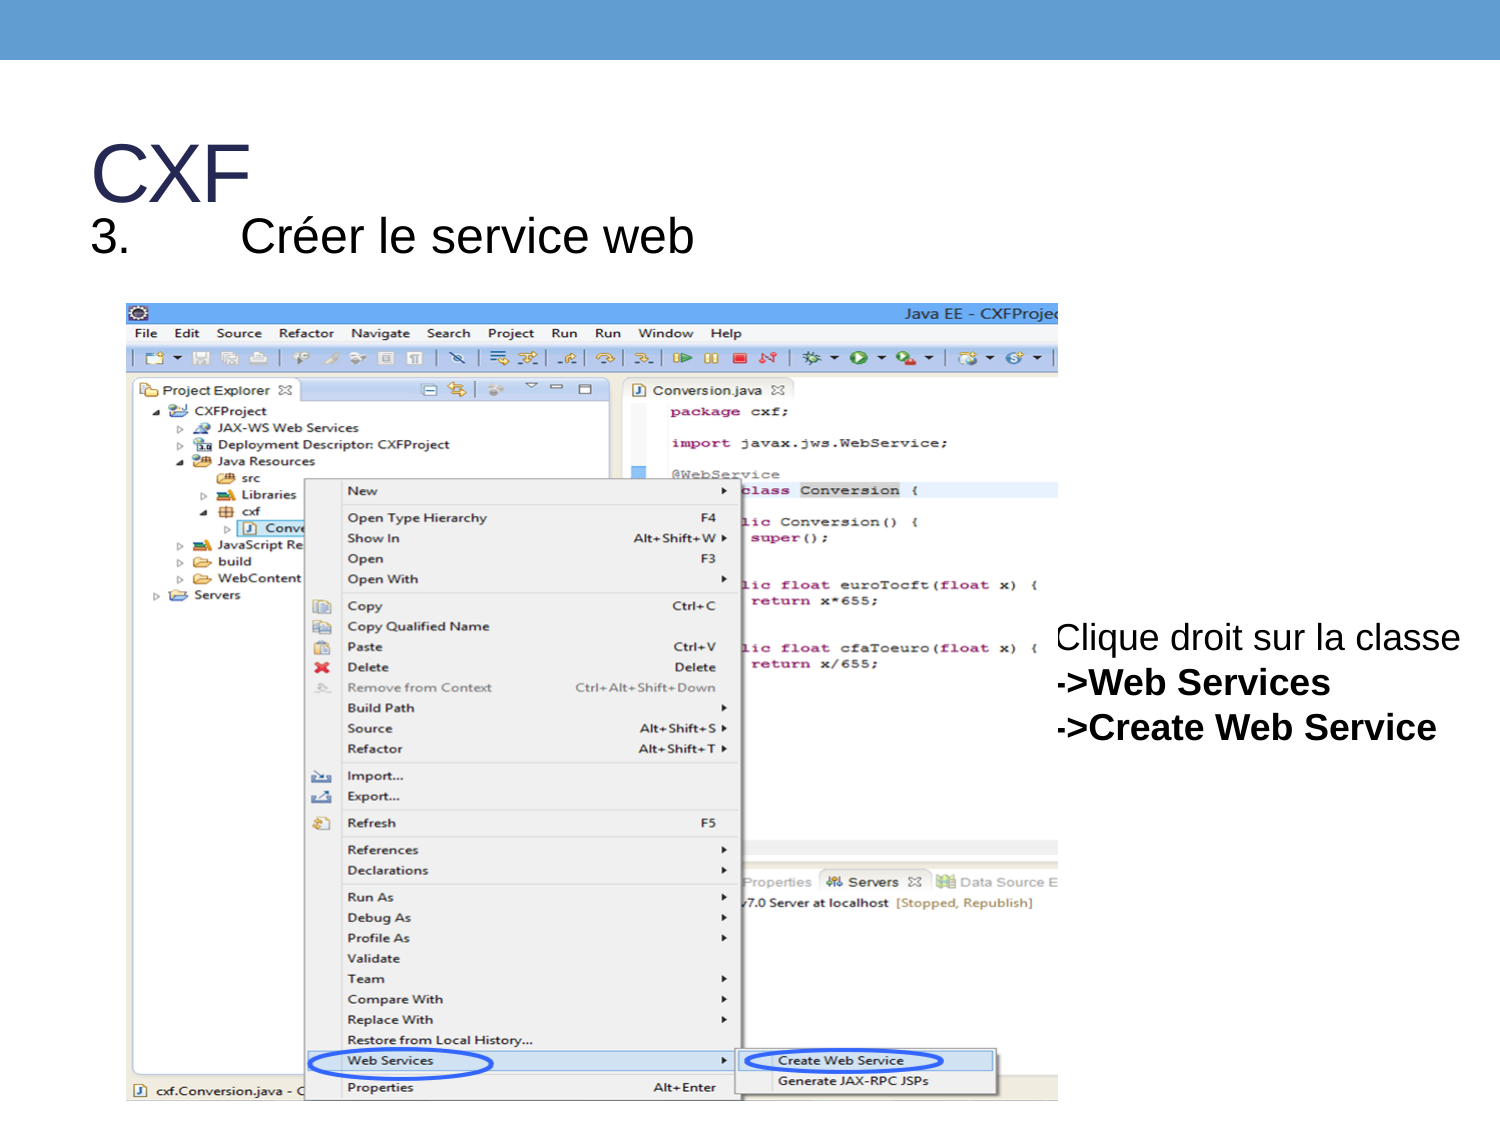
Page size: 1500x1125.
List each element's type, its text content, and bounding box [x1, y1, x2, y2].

picture [126, 302, 1058, 1101]
title CXF [75, 87, 1425, 196]
text_box Clique droit sur la classe ->Web Services ->Create Web Service [1067, 605, 1477, 755]
list 3. Créer le service web [75, 196, 1425, 1005]
